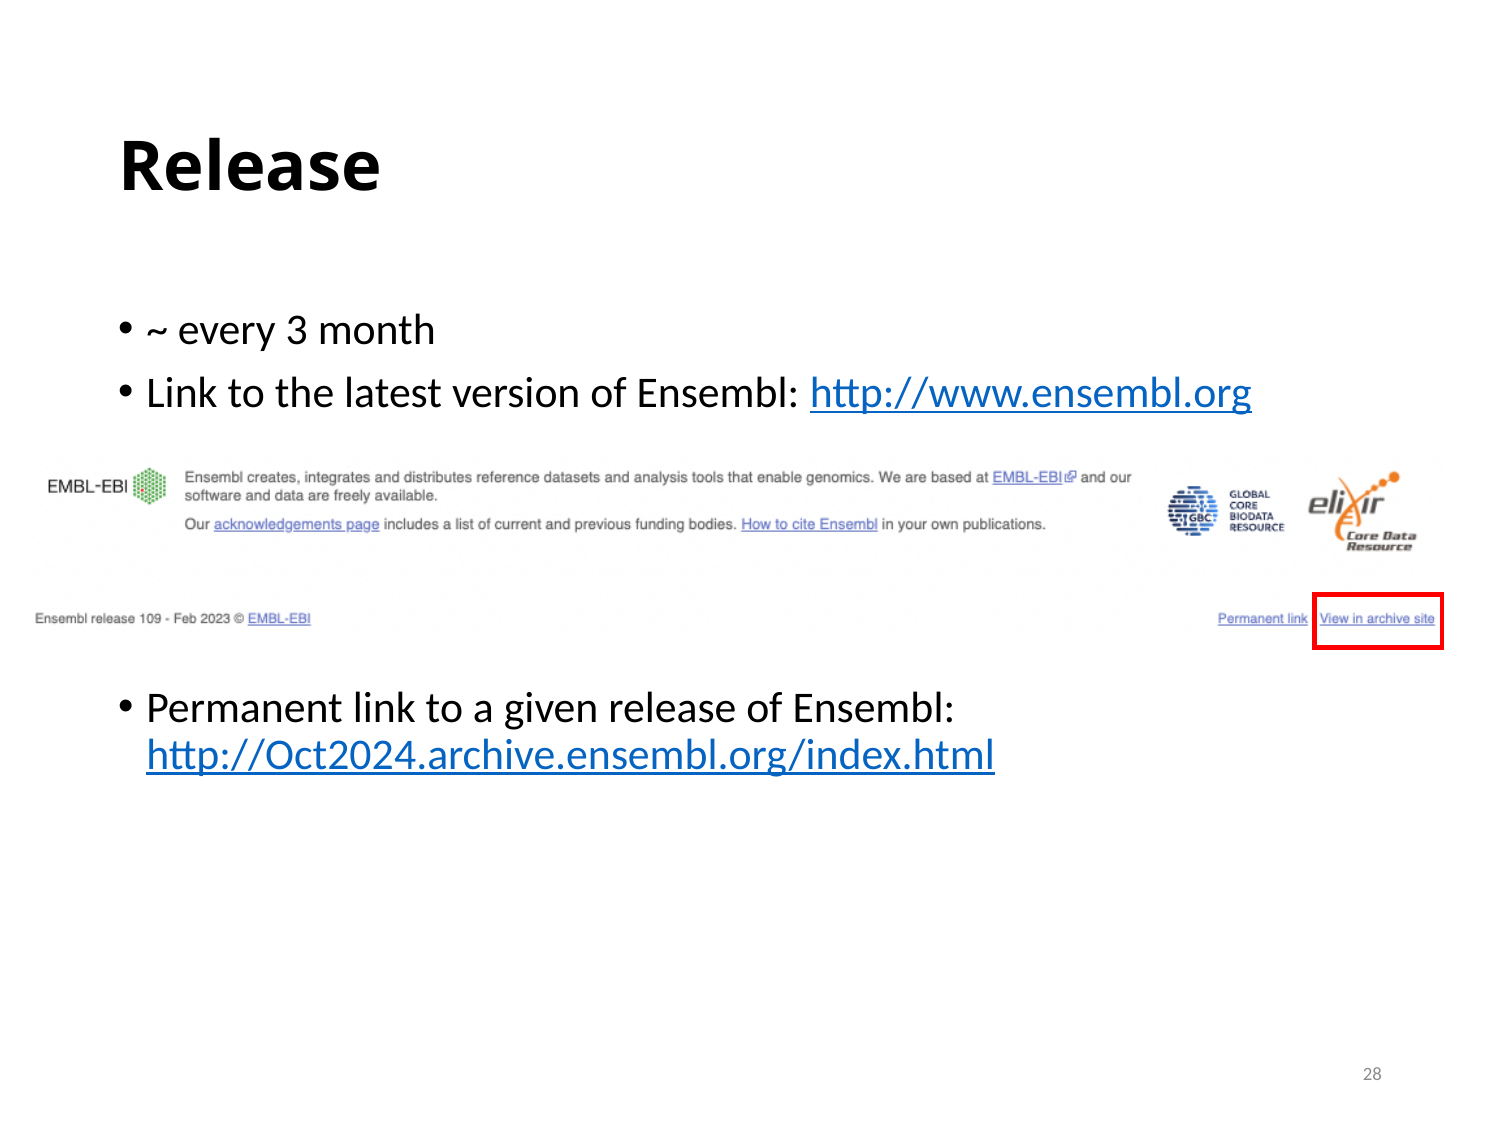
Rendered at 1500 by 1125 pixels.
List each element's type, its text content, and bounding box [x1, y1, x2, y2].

picture [28, 454, 1446, 635]
text_box [1314, 635, 1443, 648]
title Release [103, 59, 1397, 278]
list ~ every 3 month Link to the latest version of Ensembl: http://www.ensembl.org Permanent link to a given release of Ensembl: http://Oct2024.archive.ensembl.org/index.html [103, 299, 1397, 454]
list ~ every 3 month Link to the latest version of Ensembl: http://www.ensembl.org Permanent link to a given release of Ensembl: http://Oct2024.archive.ensembl.org/index.html [103, 635, 1397, 1014]
slide_number 28 [1059, 1042, 1397, 1103]
